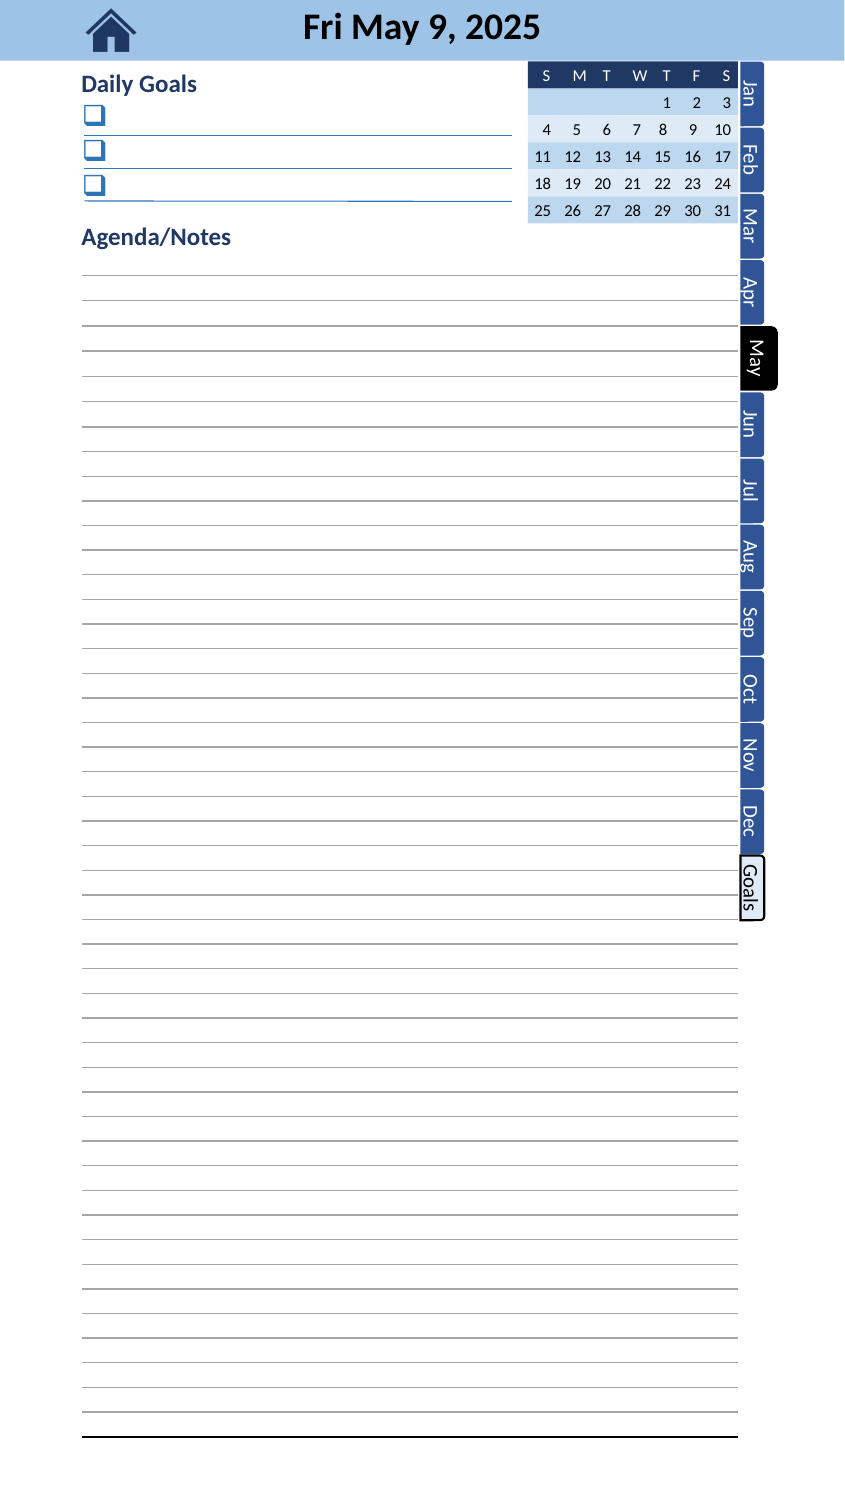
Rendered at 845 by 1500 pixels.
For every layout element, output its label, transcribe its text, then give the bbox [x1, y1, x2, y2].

picture [82, 1, 140, 59]
list Fri May 9, 2025 [190, 0, 655, 61]
